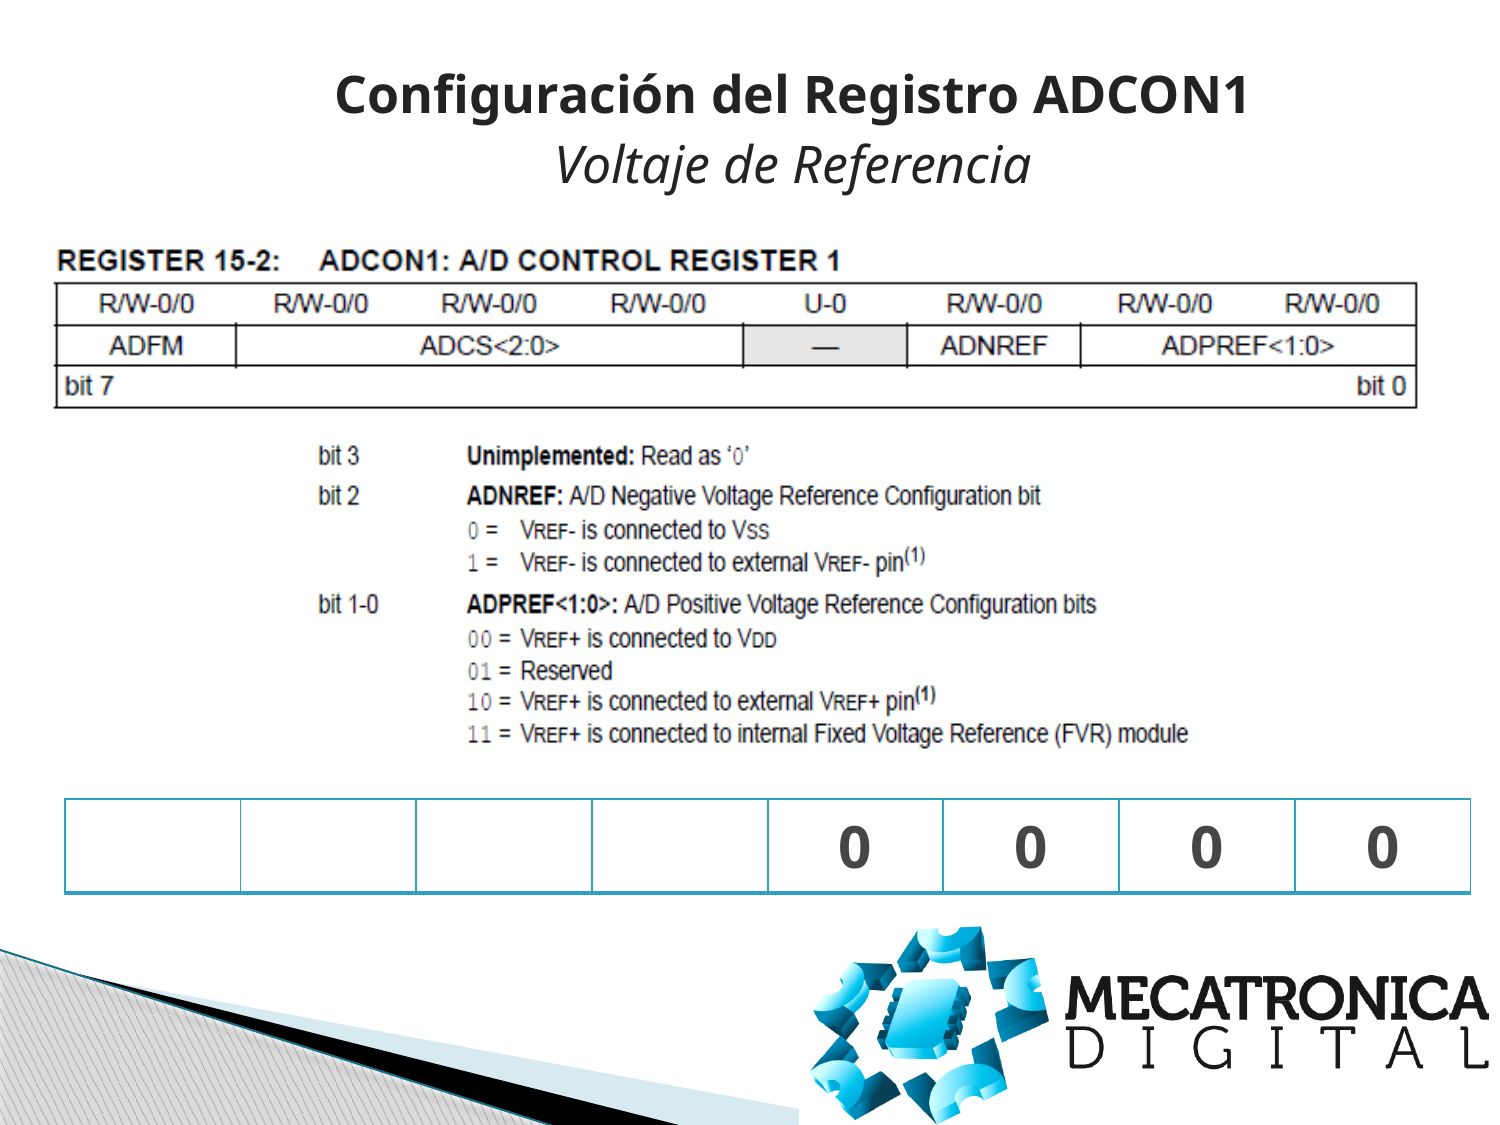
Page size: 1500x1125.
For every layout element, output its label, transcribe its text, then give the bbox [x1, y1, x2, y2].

table_header [593, 800, 767, 891]
table_header [417, 800, 591, 891]
table_header [241, 800, 415, 891]
table_header 0 [1120, 800, 1294, 891]
picture [798, 919, 1500, 1125]
table_header 0 [944, 800, 1118, 891]
table_header [66, 800, 240, 891]
table_header 0 [769, 800, 942, 891]
table_header 0 [1296, 800, 1470, 891]
picture [41, 231, 1432, 764]
list Configuración del Registro ADCON1 Voltaje de Referencia [253, 54, 1317, 231]
